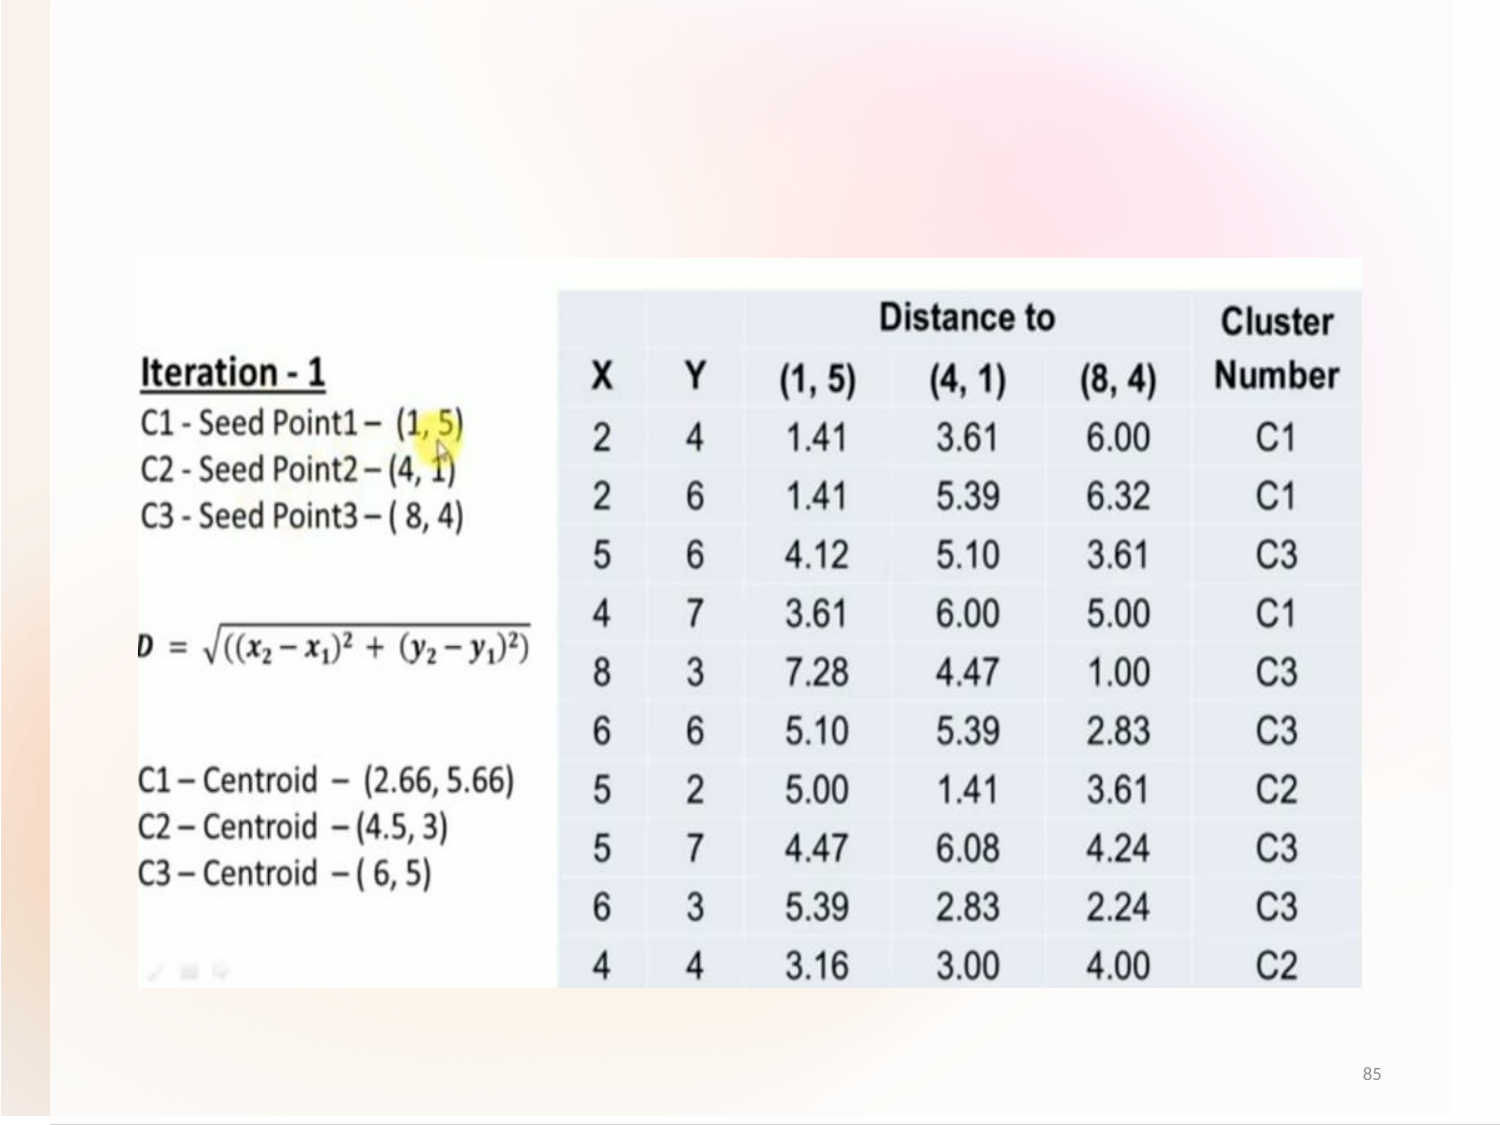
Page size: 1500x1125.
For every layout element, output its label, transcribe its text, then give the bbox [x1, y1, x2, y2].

slide_number 85 [1059, 1042, 1397, 1103]
picture [0, 0, 1500, 1125]
